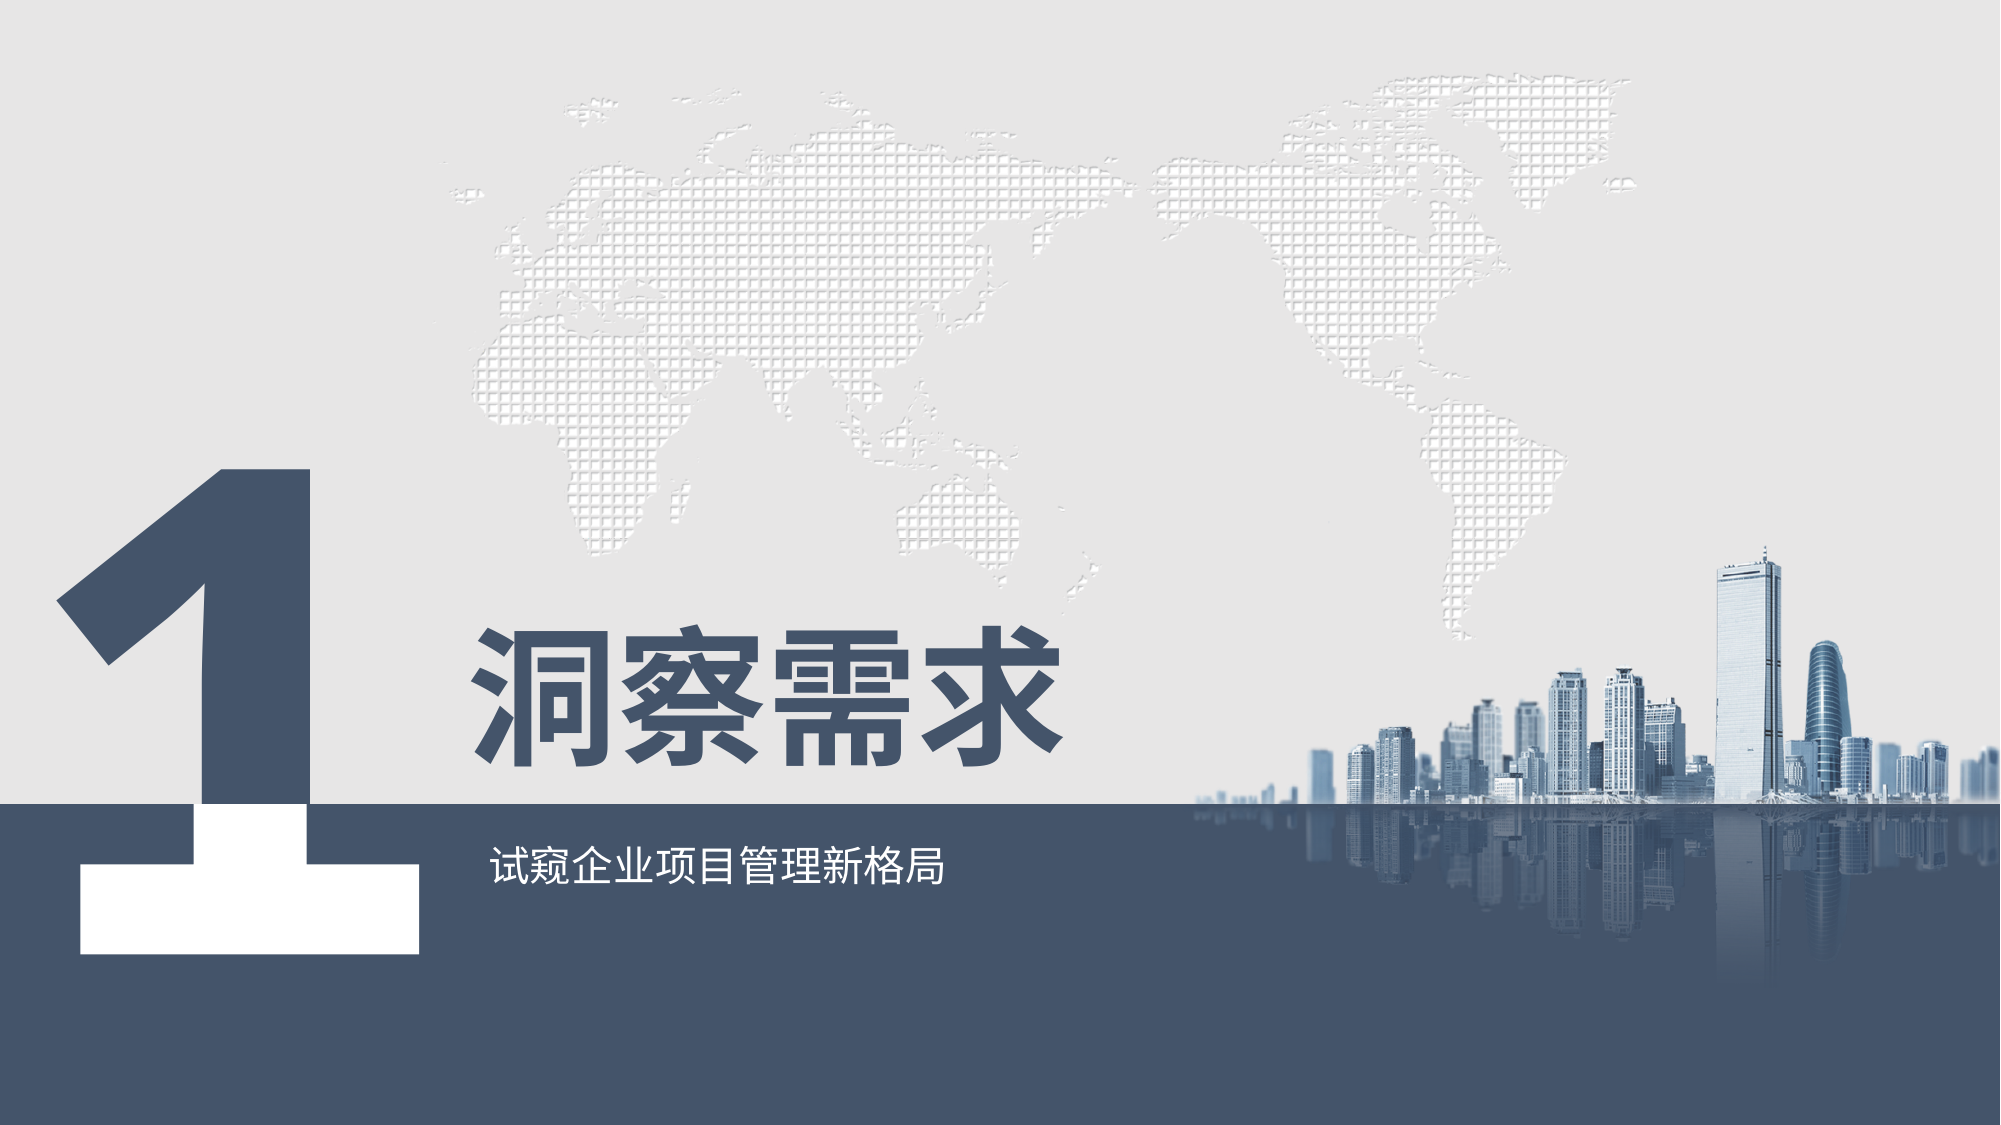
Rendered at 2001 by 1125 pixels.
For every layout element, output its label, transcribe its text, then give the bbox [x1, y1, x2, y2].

text_box [80, 804, 420, 955]
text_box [1115, 521, 2000, 1093]
picture [431, 57, 1660, 673]
text_box 洞察需求 [453, 682, 1110, 791]
text_box 1 [0, 257, 246, 1125]
text_box [246, 804, 2000, 1125]
text_box 试窥企业项目管理新格局 [473, 822, 1018, 897]
